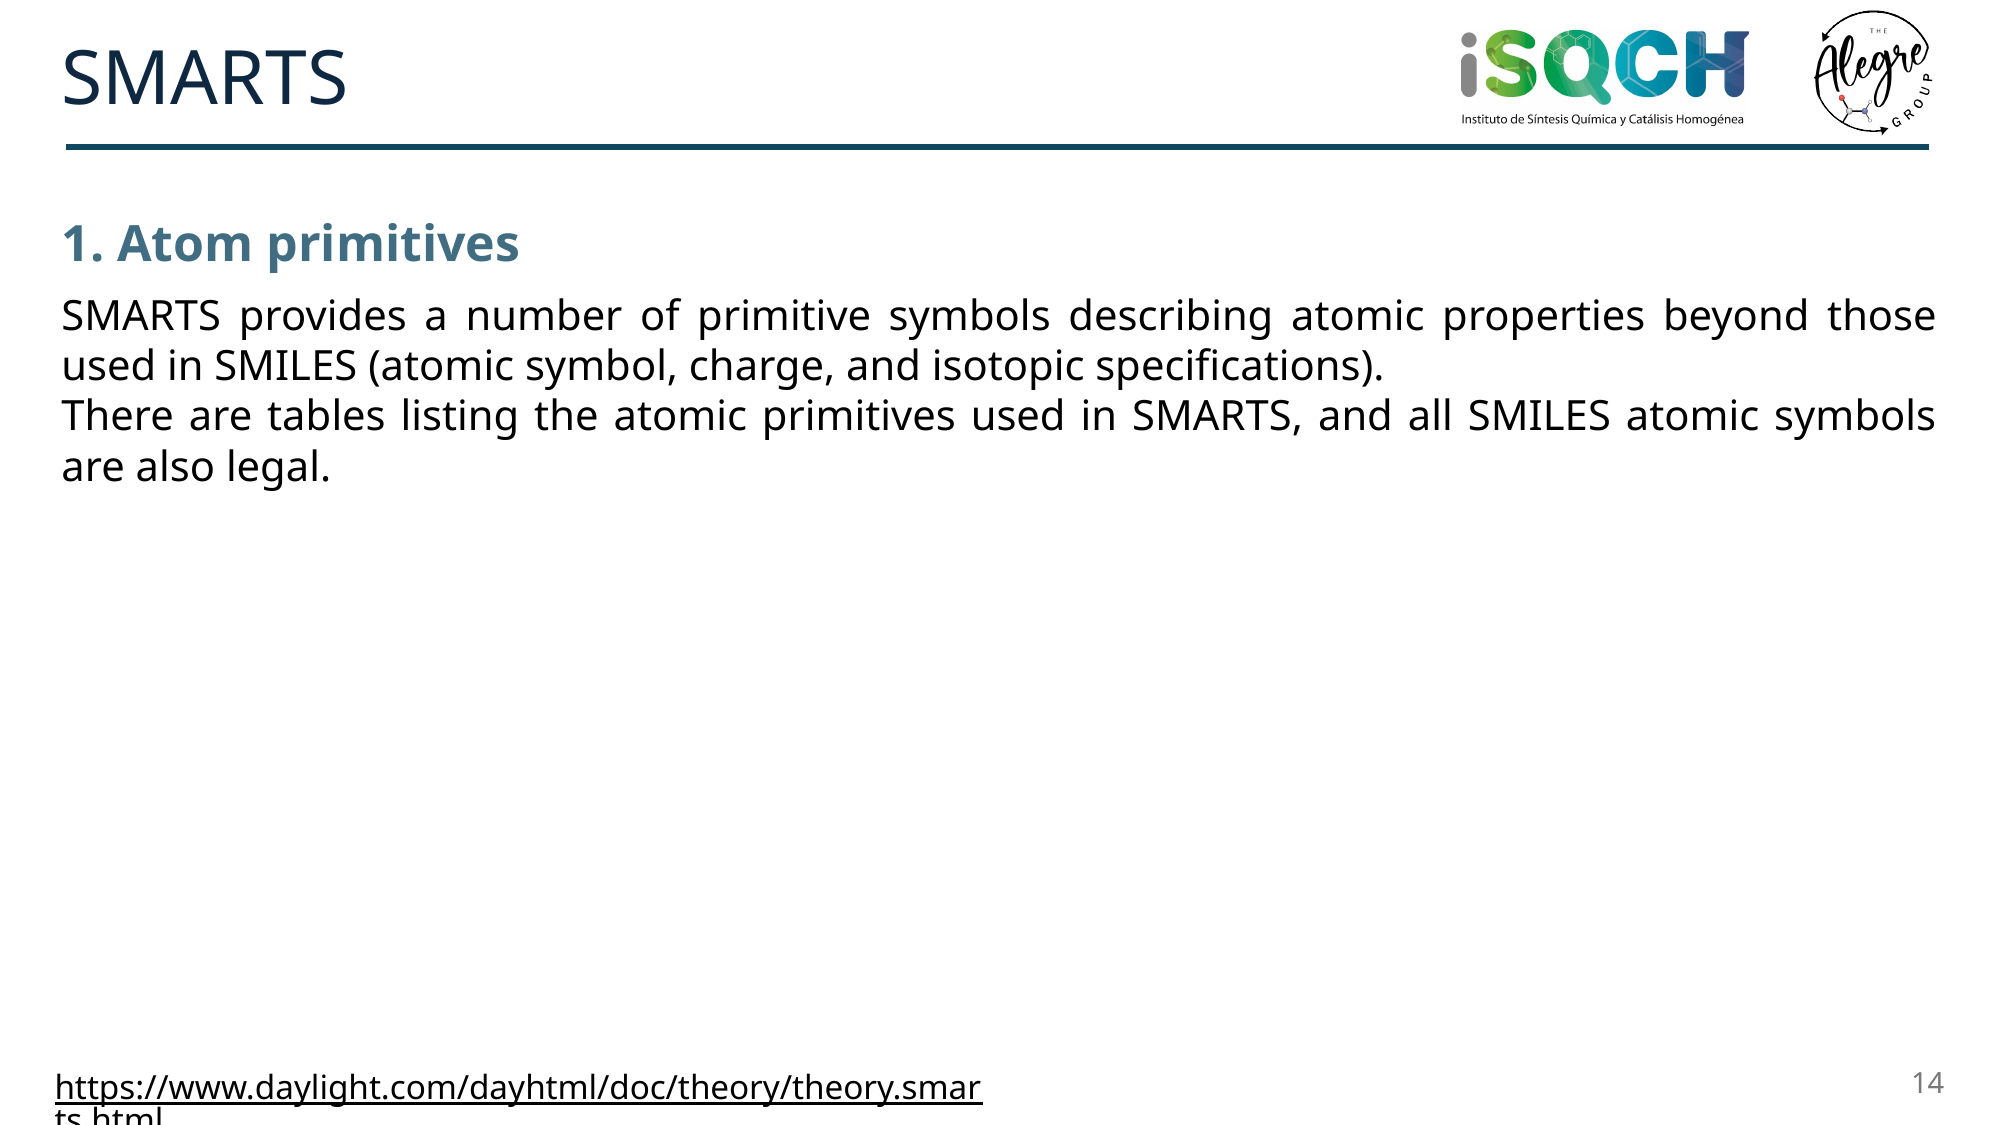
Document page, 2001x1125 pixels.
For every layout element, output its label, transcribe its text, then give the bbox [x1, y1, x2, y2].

picture [1769, 1, 1975, 139]
text_box 1. Atom primitives SMARTS provides a number of primitive symbols describing atomic properties beyond those used in SMILES (atomic symbol, charge, and isotopic specifications). There are tables listing the atomic primitives used in SMARTS, and all SMILES atomic symbols are also legal. [46, 204, 1953, 547]
text_box https://www.daylight.com/dayhtml/doc/theory/theory.smarts.html [39, 1058, 998, 1125]
slide_number 14 [1830, 1056, 1960, 1113]
text_box SMARTS [46, 14, 1769, 135]
picture [1461, 28, 1749, 127]
